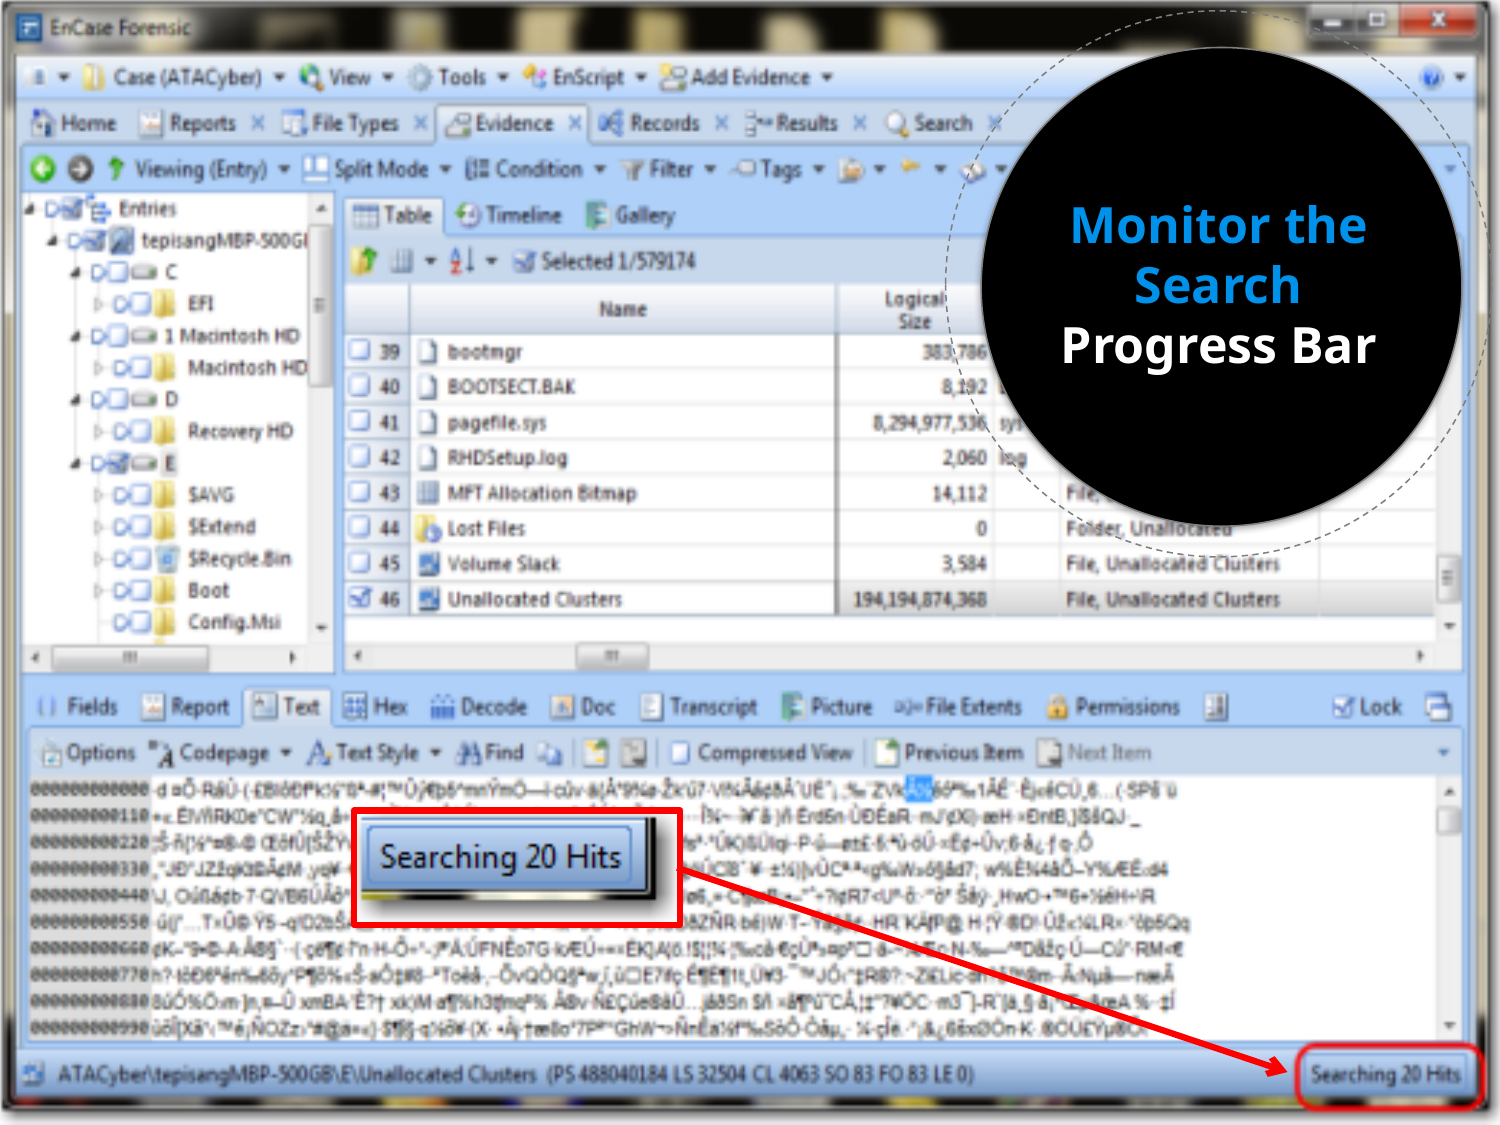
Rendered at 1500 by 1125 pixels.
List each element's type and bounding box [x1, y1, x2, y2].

picture [0, 0, 1500, 1125]
text_box [676, 867, 1288, 1073]
